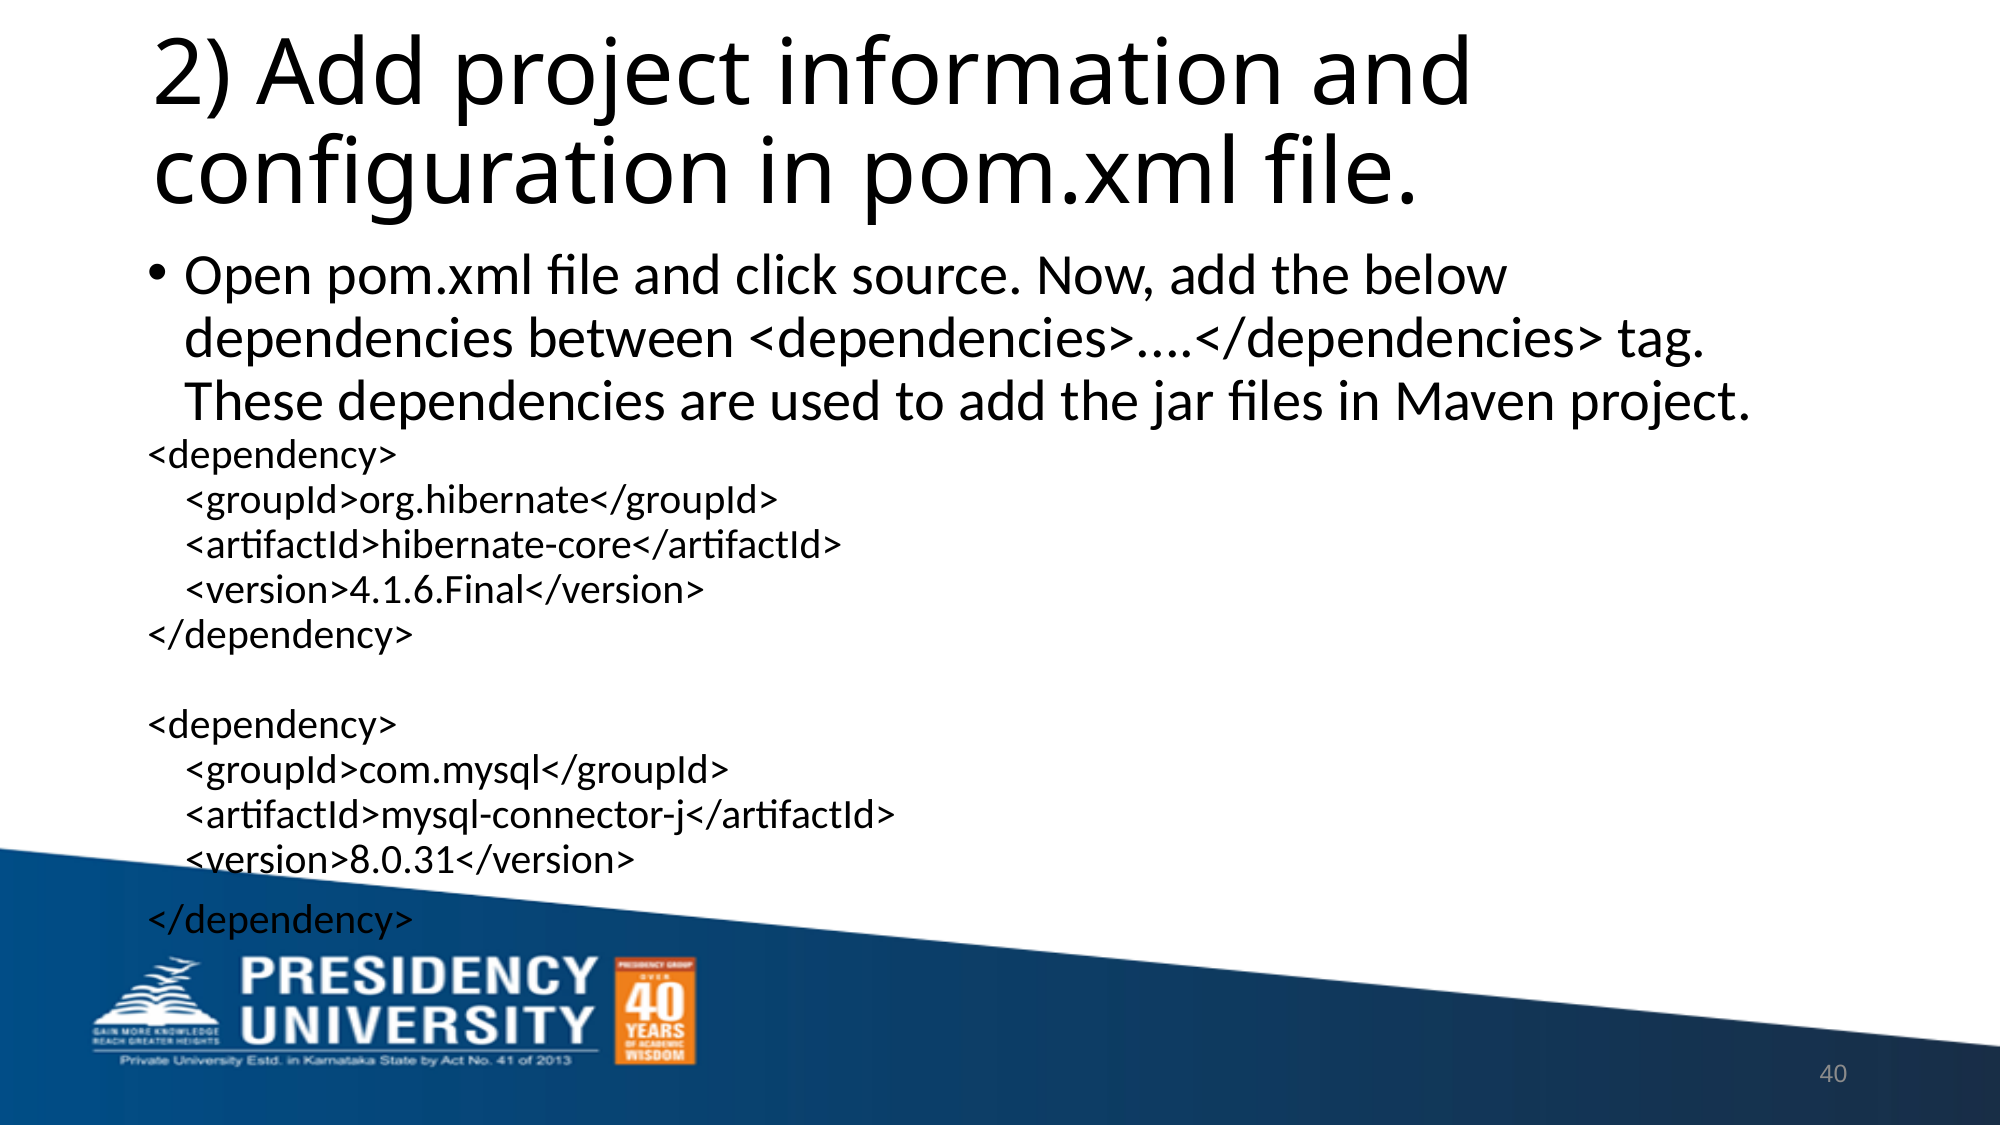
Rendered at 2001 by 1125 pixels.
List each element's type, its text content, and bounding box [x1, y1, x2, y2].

list Open pom.xml file and click source. Now, add the below dependencies between <dependencies>....</dependencies> tag. These dependencies are used to add the jar files in Maven project. <dependency> <groupId>org.hibernate</groupId> <artifactId>hibernate-core</artifactId> <version>4.1.6.Final</version> </dependency> <dependency> <groupId>com.mysql</groupId> <artifactId>mysql-connector-j</artifactId> <version>8.0.31</version> </dependency> [132, 236, 1858, 1074]
slide_number 40 [1412, 1042, 1863, 1103]
picture [0, 845, 2000, 1125]
title 2) Add project information and configuration in pom.xml file. [137, 59, 1863, 200]
